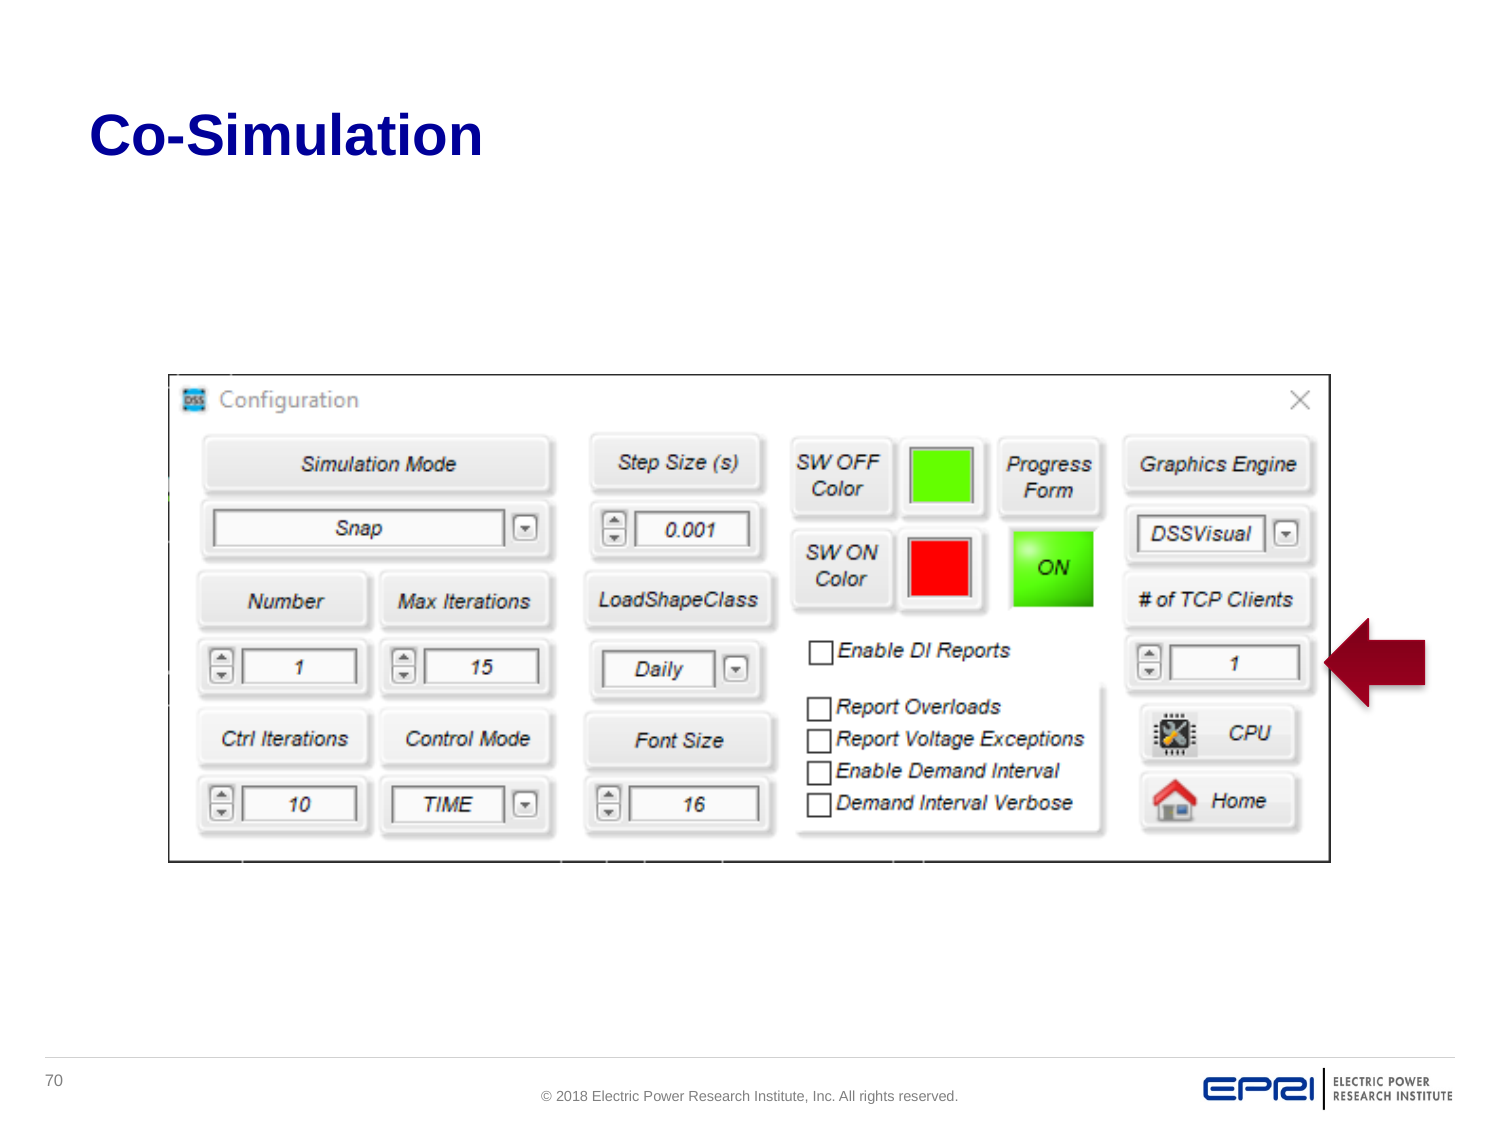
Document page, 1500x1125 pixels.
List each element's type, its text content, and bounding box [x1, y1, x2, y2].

text_box [1337, 618, 1426, 707]
picture [1200, 1064, 1455, 1113]
picture [167, 374, 1331, 863]
title Co-Simulation [74, 89, 1425, 278]
